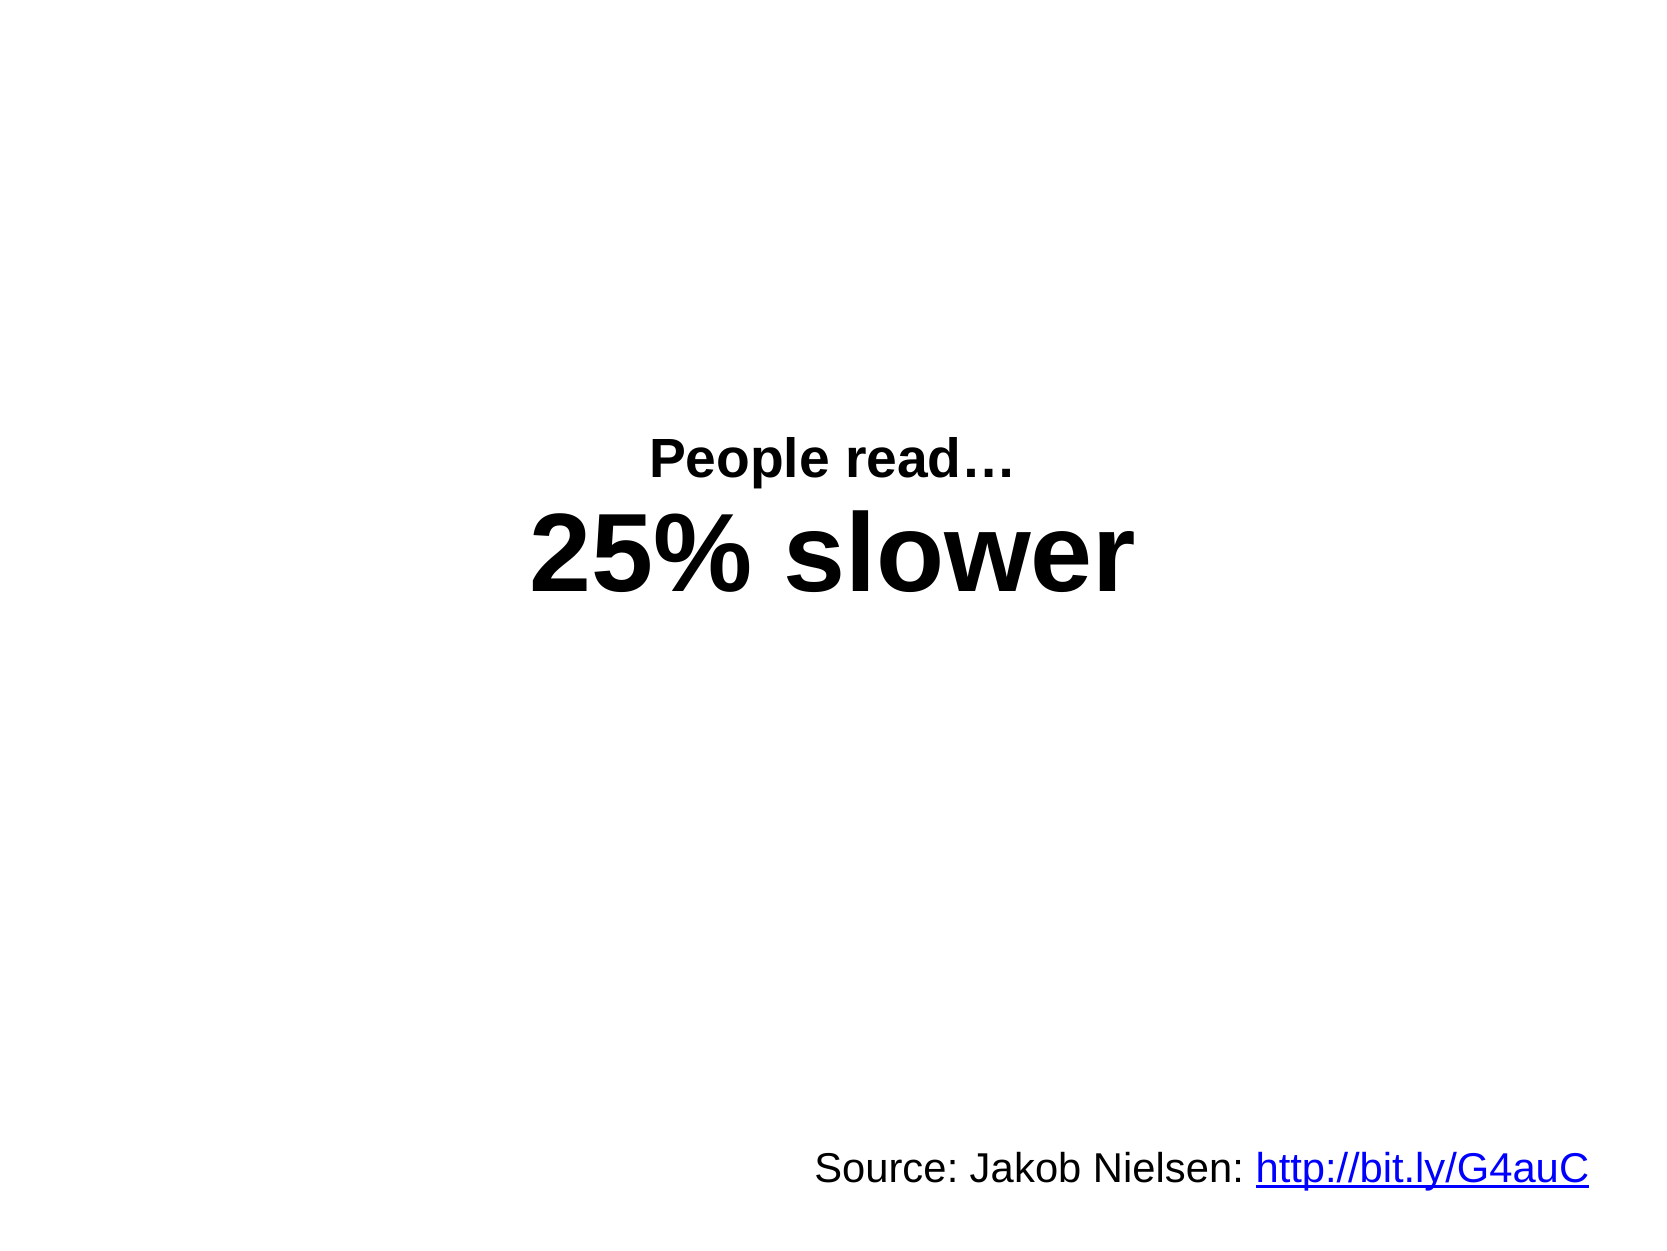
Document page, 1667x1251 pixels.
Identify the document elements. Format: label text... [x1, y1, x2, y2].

title People read… 25% slower [132, 396, 1535, 648]
text_box Source: Jakob Nielsen: http://bit.ly/G4auC [814, 1145, 1621, 1192]
